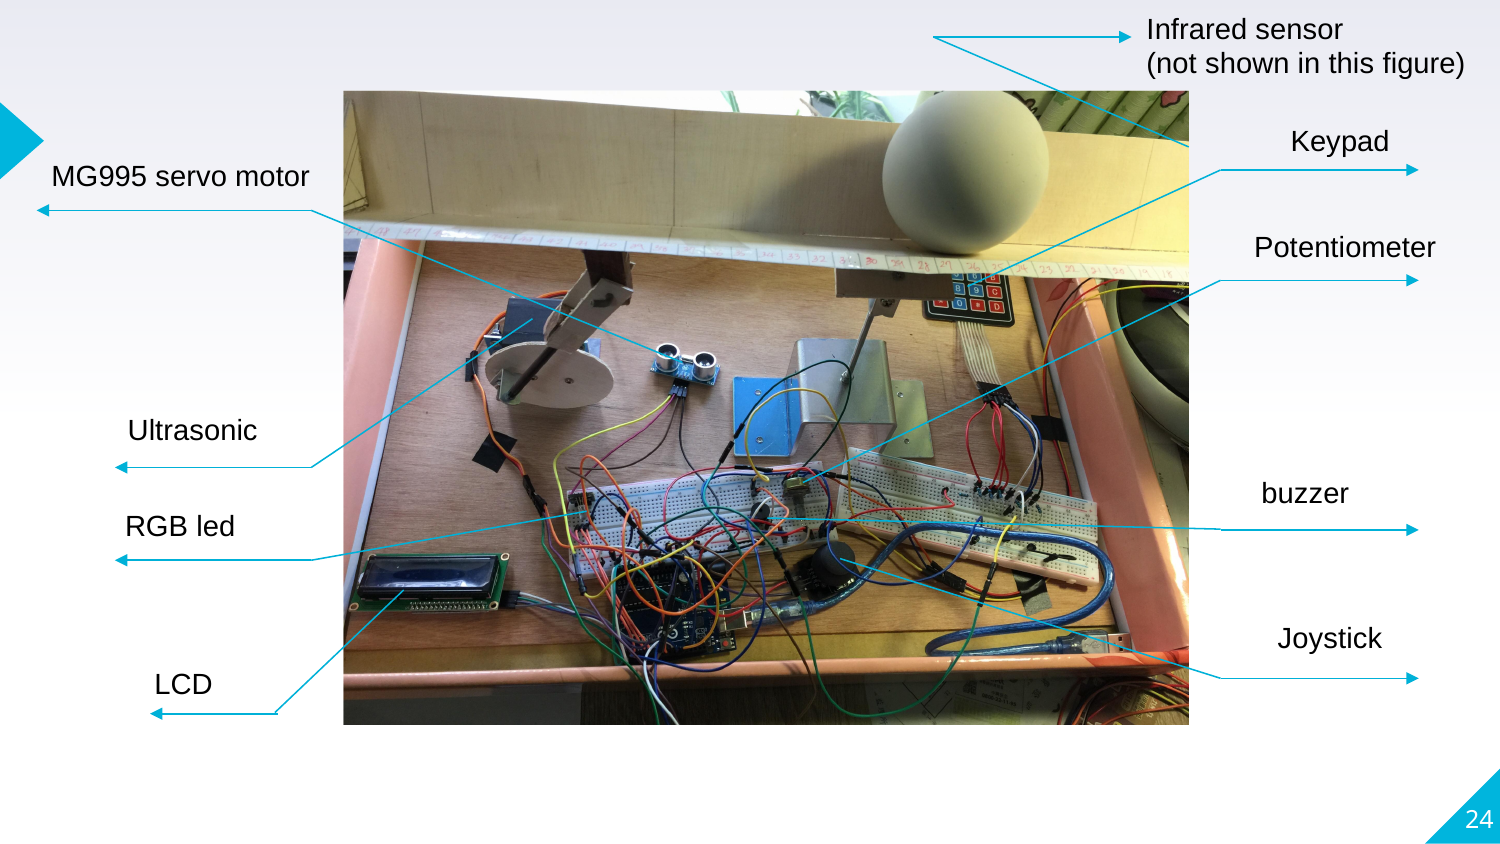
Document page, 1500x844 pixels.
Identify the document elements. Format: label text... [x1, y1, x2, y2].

text_box Infrared sensor (not shown in this figure) [1131, 2, 1500, 88]
text_box buzzer [1246, 467, 1429, 517]
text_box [310, 510, 587, 561]
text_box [933, 36, 1189, 148]
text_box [767, 517, 1221, 530]
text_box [802, 279, 1221, 483]
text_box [967, 169, 1221, 279]
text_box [839, 558, 1221, 679]
text_box LCD [139, 657, 269, 708]
text_box Potentiometer [1239, 220, 1467, 271]
text_box RGB led [110, 499, 293, 550]
text_box Keypad [1275, 114, 1459, 165]
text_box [311, 370, 533, 468]
slide_number 24 [1418, 760, 1494, 838]
text_box Joystick [1262, 611, 1446, 662]
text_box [274, 589, 404, 713]
text_box Ultrasonic [113, 403, 296, 454]
text_box MG995 servo motor [36, 149, 443, 200]
picture [345, 0, 1188, 831]
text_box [311, 210, 683, 363]
